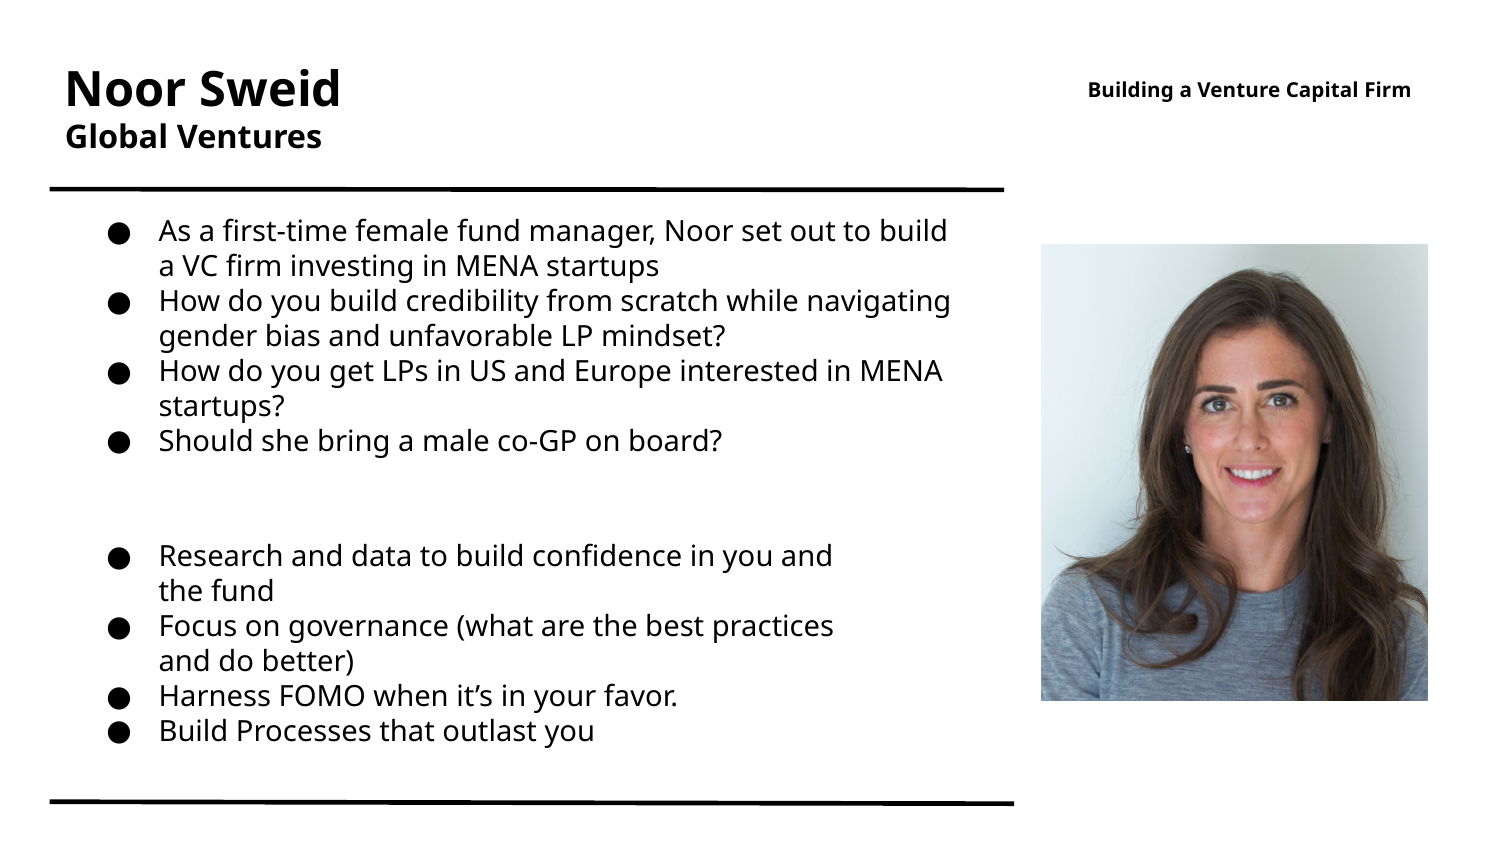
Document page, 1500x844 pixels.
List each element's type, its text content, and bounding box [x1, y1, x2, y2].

picture [1041, 244, 1428, 702]
text_box As a first-time female fund manager, Noor set out to build a VC firm investing in MENA startups How do you build credibility from scratch while navigating gender bias and unfavorable LP mindset? How do you get LPs in US and Europe interested in MENA startups? Should she bring a male co-GP on board? [68, 198, 980, 460]
title Noor Sweid Global Ventures [49, 42, 549, 171]
text_box Research and data to build confidence in you and the fund Focus on governance (what are the best practices and do better) Harness FOMO when it’s in your favor. Build Processes that outlast you [68, 522, 858, 785]
title Building a Venture Capital Firm [1070, 61, 1428, 124]
